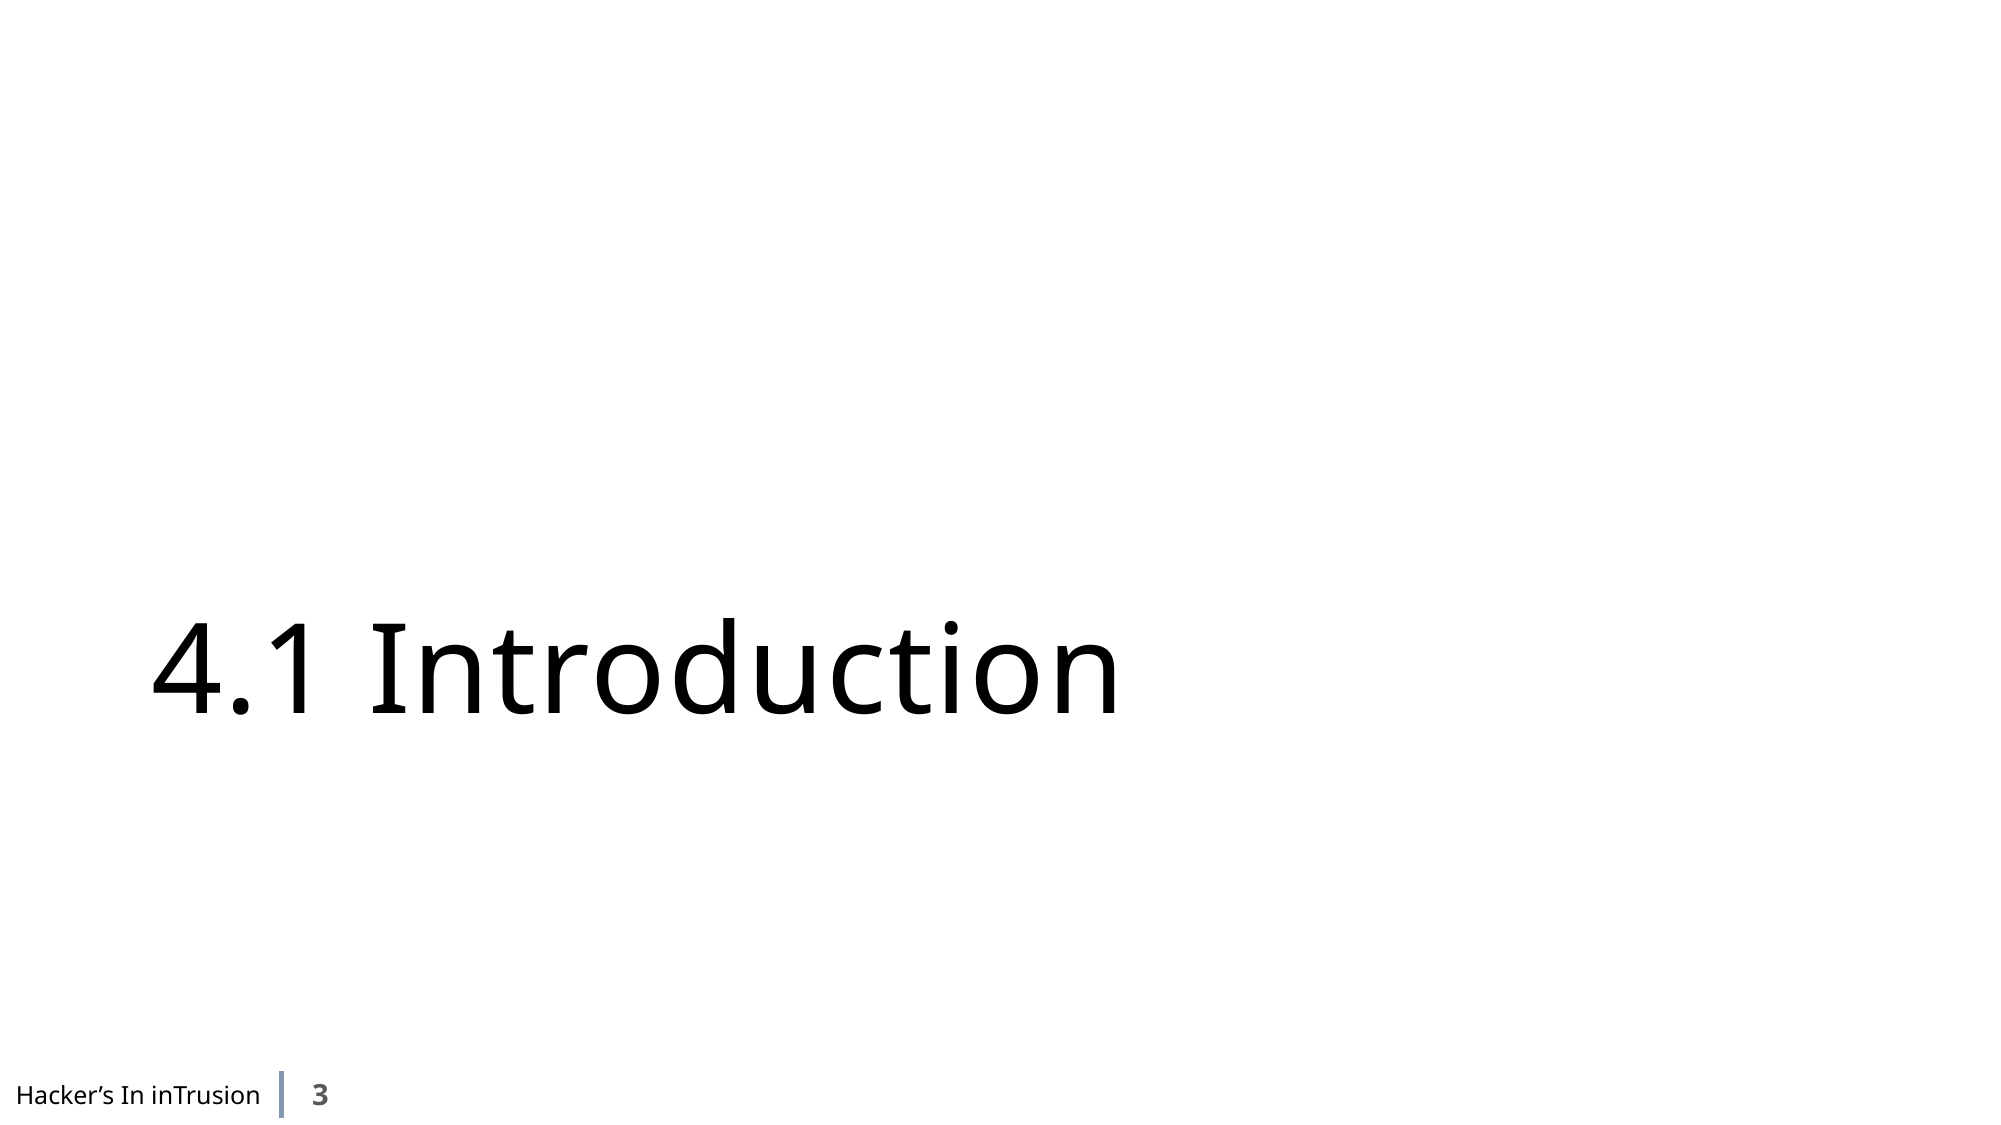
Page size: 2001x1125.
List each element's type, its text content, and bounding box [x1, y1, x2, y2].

title 4.1 Introduction [136, 280, 1862, 749]
